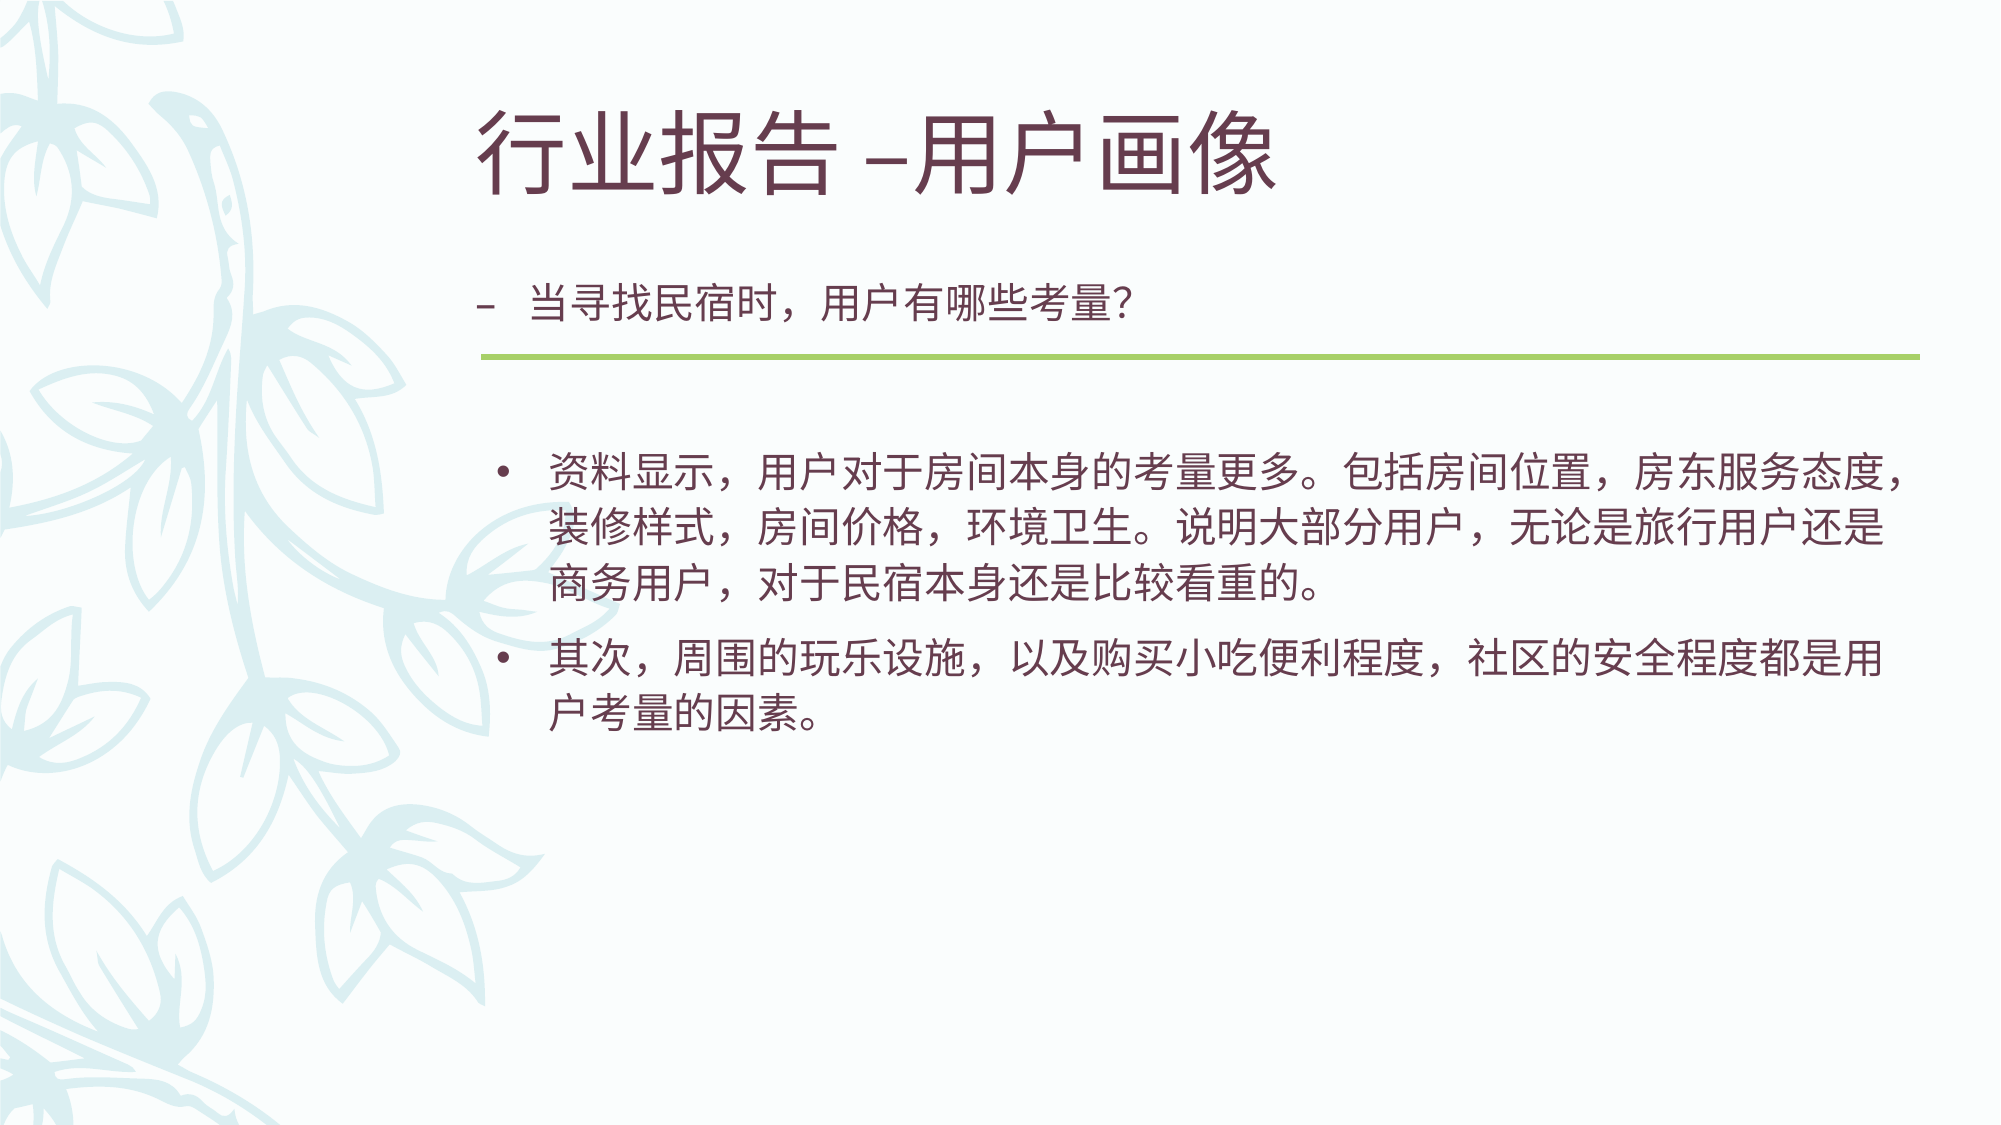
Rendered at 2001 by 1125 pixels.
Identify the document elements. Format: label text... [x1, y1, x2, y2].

title 行业报告 –用户画像 [460, 93, 1920, 350]
list 资料显示，用户对于房间本身的考量更多。包括房间位置，房东服务态度，装修样式，房间价格，环境卫生。说明大部分用户，无论是旅行用户还是商务用户，对于民宿本身还是比较看重的。 其次，周围的玩乐设施，以及购买小吃便利程度，社区的安全程度都是用户考量的因素。 [481, 432, 1920, 1032]
text_box 当寻找民宿时，用户有哪些考量？ [460, 263, 1900, 338]
